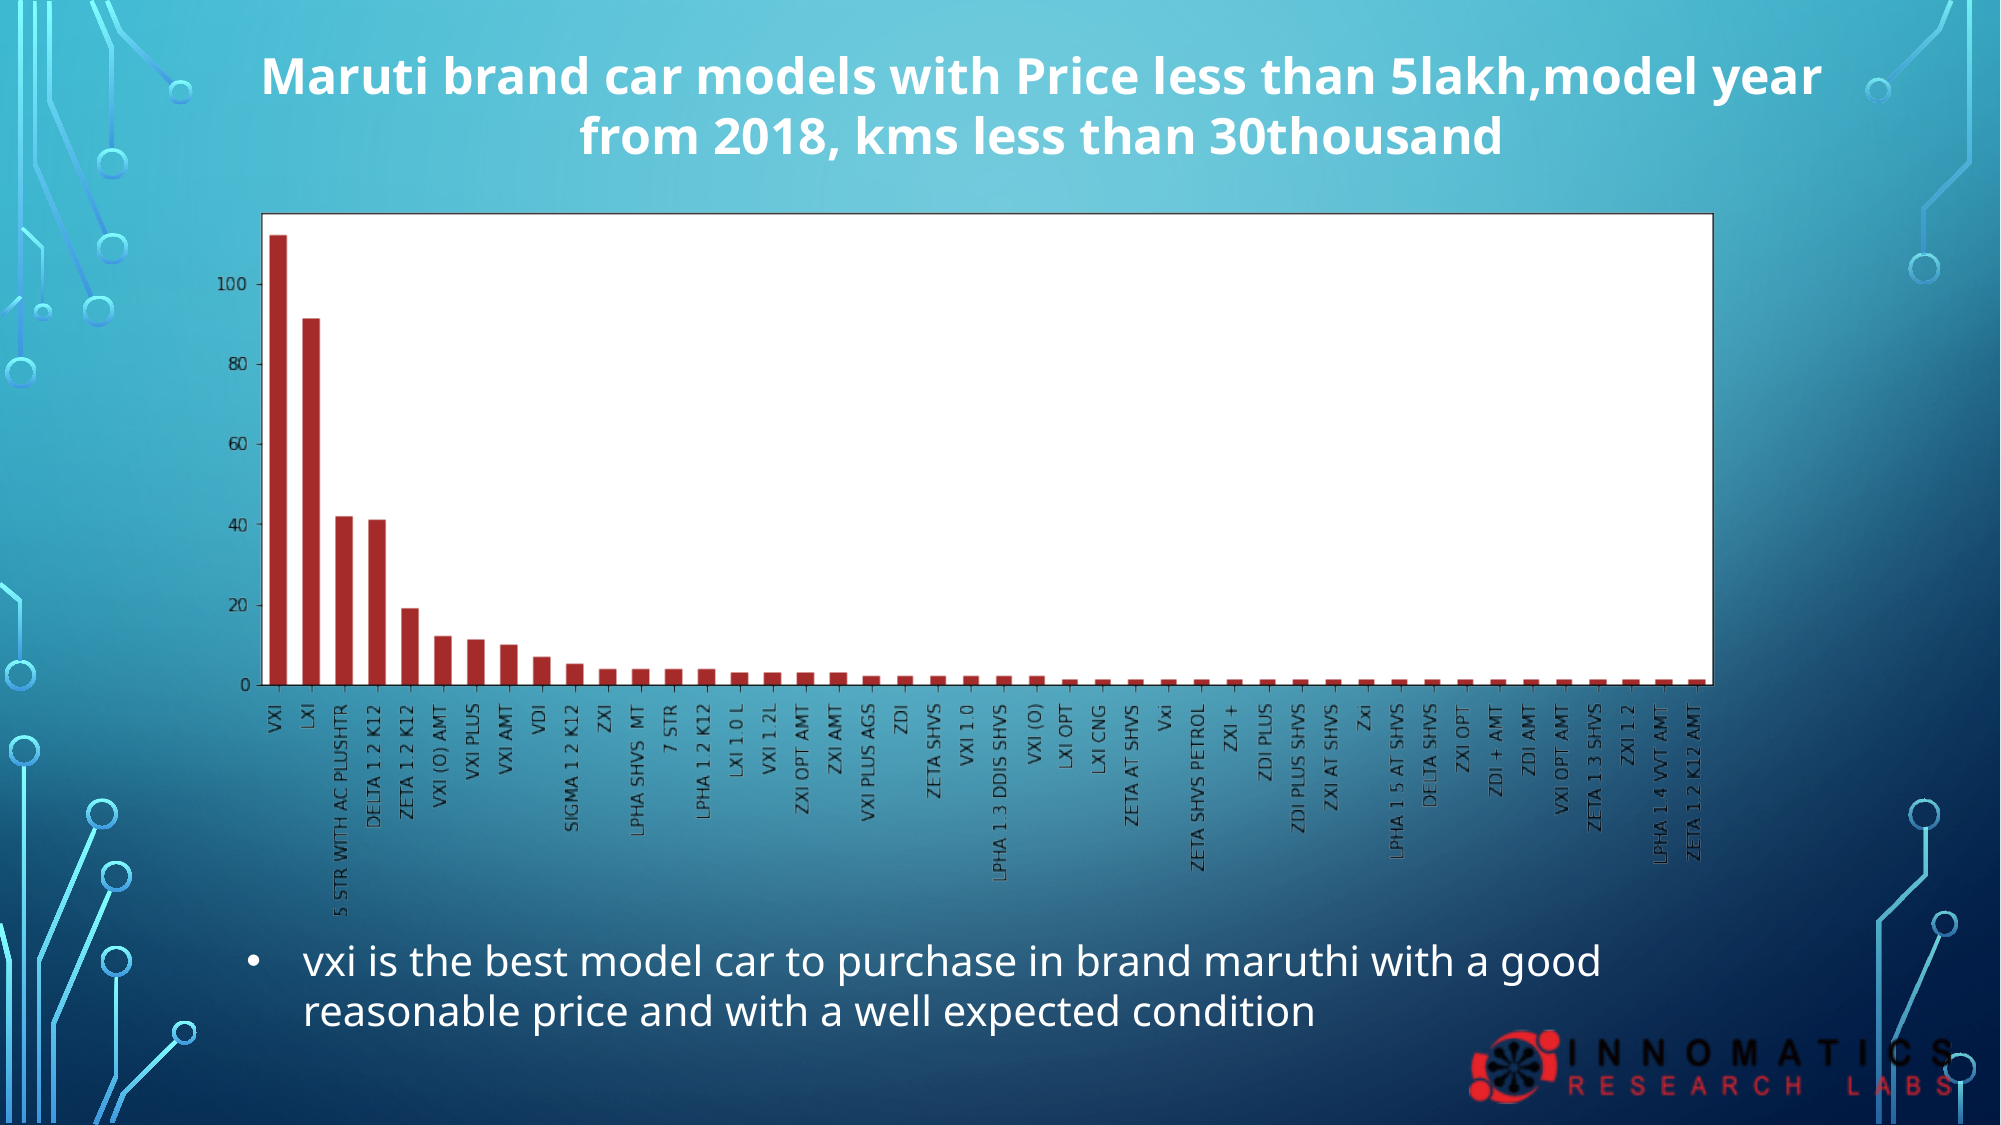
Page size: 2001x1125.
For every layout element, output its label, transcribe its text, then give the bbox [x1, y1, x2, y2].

text_box Maruti brand car models with Price less than 5lakh,model year from 2018, kms less than 30thousand [217, 36, 1867, 172]
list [203, 208, 1726, 928]
picture [1445, 1014, 1975, 1125]
text_box vxi is the best model car to purchase in brand maruthi with a good reasonable price and with a well expected condition [231, 927, 1797, 1043]
